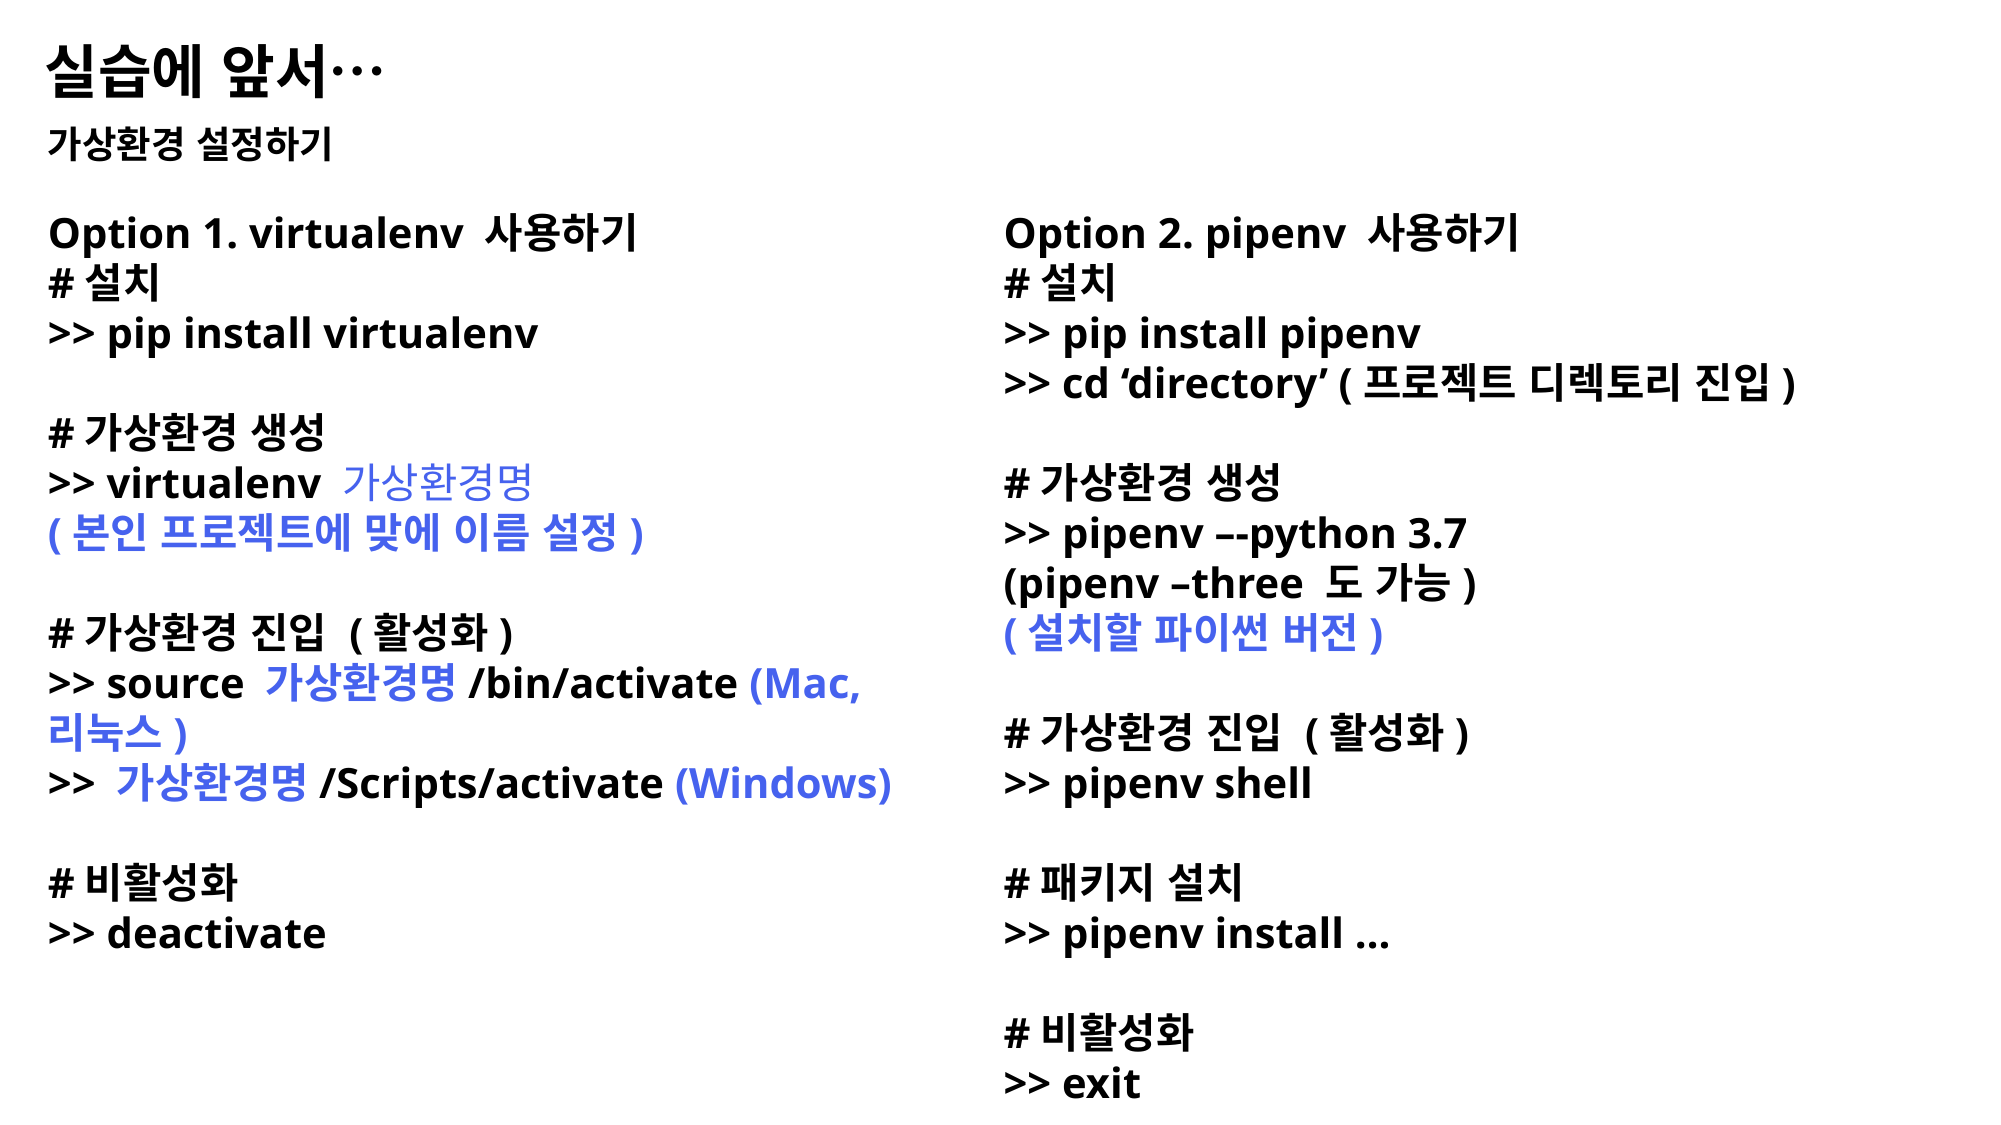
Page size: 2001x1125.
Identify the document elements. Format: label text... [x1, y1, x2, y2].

text_box 가상환경 설정하기 [33, 113, 803, 174]
text_box Option 2. pipenv 사용하기 #설치 >> pip install pipenv >> cd ‘directory’ (프로젝트 디렉토리 진입) #가상환경 생성 >> pipenv –-python 3.7 (pipenv –three 도 가능) (설치할 파이썬 버전) #가상환경 진입 (활성화) >> pipenv shell #패키지 설치 >> pipenv install … #비활성화 >> exit [988, 199, 1927, 1115]
text_box 실습에 앞서… [30, 27, 402, 113]
text_box Option 1. virtualenv 사용하기 #설치 >> pip install virtualenv #가상환경 생성 >> virtualenv 가상환경명 (본인 프로젝트에 맞에 이름 설정) #가상환경 진입 (활성화) >> source 가상환경명/bin/activate (Mac, 리눅스) >> 가상환경명/Scripts/activate (Windows) #비활성화 >> deactivate [33, 199, 972, 965]
